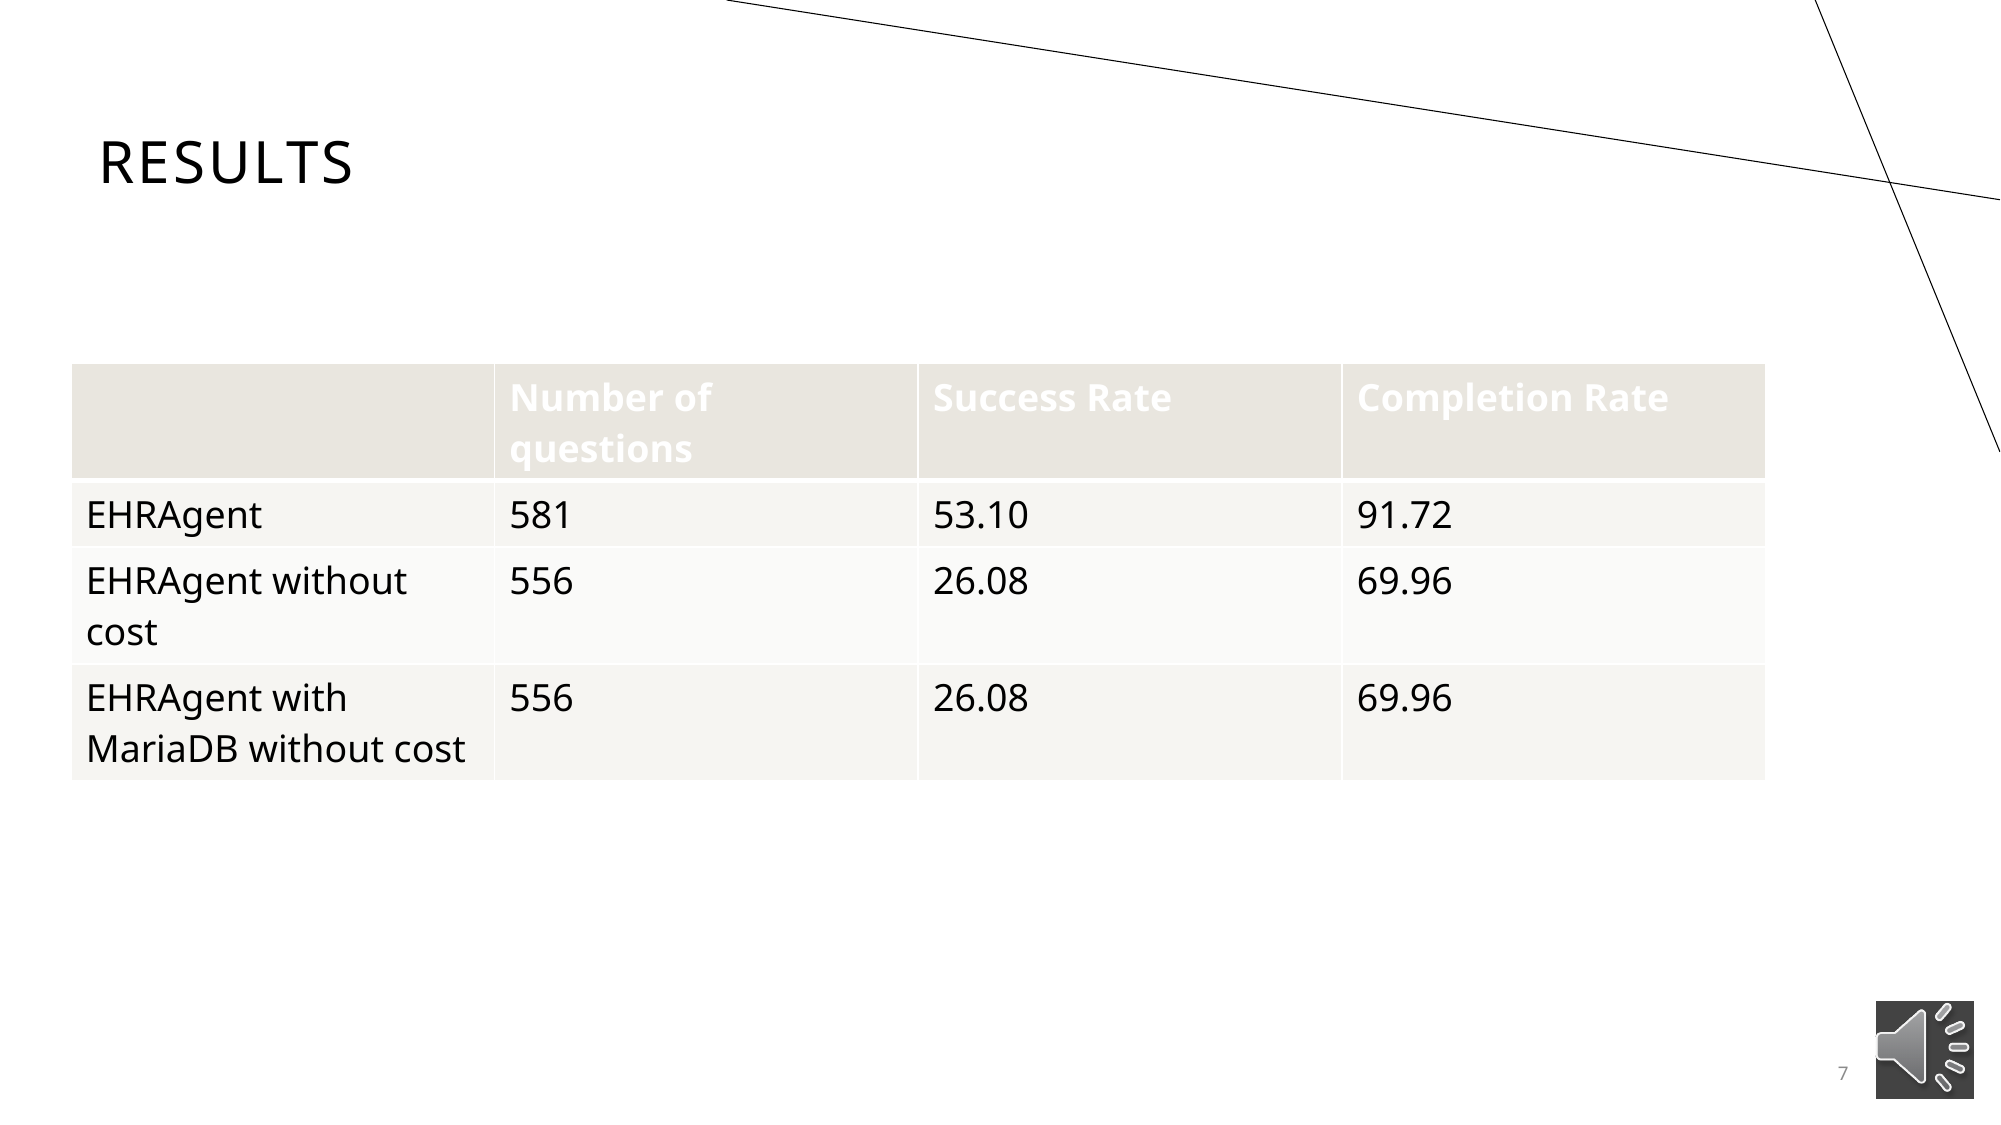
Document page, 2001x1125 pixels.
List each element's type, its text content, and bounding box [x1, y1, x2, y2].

table_cell 581 [495, 483, 917, 546]
table_header Completion Rate [1343, 364, 1765, 478]
title results [83, 91, 1863, 204]
picture [1874, 999, 1975, 1100]
table_cell 91.72 [1343, 483, 1765, 546]
table_cell EHRAgent with MariaDB without cost [72, 665, 494, 780]
table_cell 556 [495, 665, 917, 780]
table_cell 53.10 [919, 483, 1341, 546]
table_header [72, 364, 494, 478]
table_cell 556 [495, 548, 917, 663]
table_cell 26.08 [919, 665, 1341, 780]
table_cell EHRAgent without cost [72, 548, 494, 663]
table_header Success Rate [919, 364, 1341, 478]
table_cell EHRAgent [72, 483, 494, 546]
table_cell 69.96 [1343, 548, 1765, 663]
slide_number 7 [1701, 1042, 1864, 1103]
table_header Number of questions [495, 364, 917, 478]
table_cell 26.08 [919, 548, 1341, 663]
table_cell 69.96 [1343, 665, 1765, 780]
